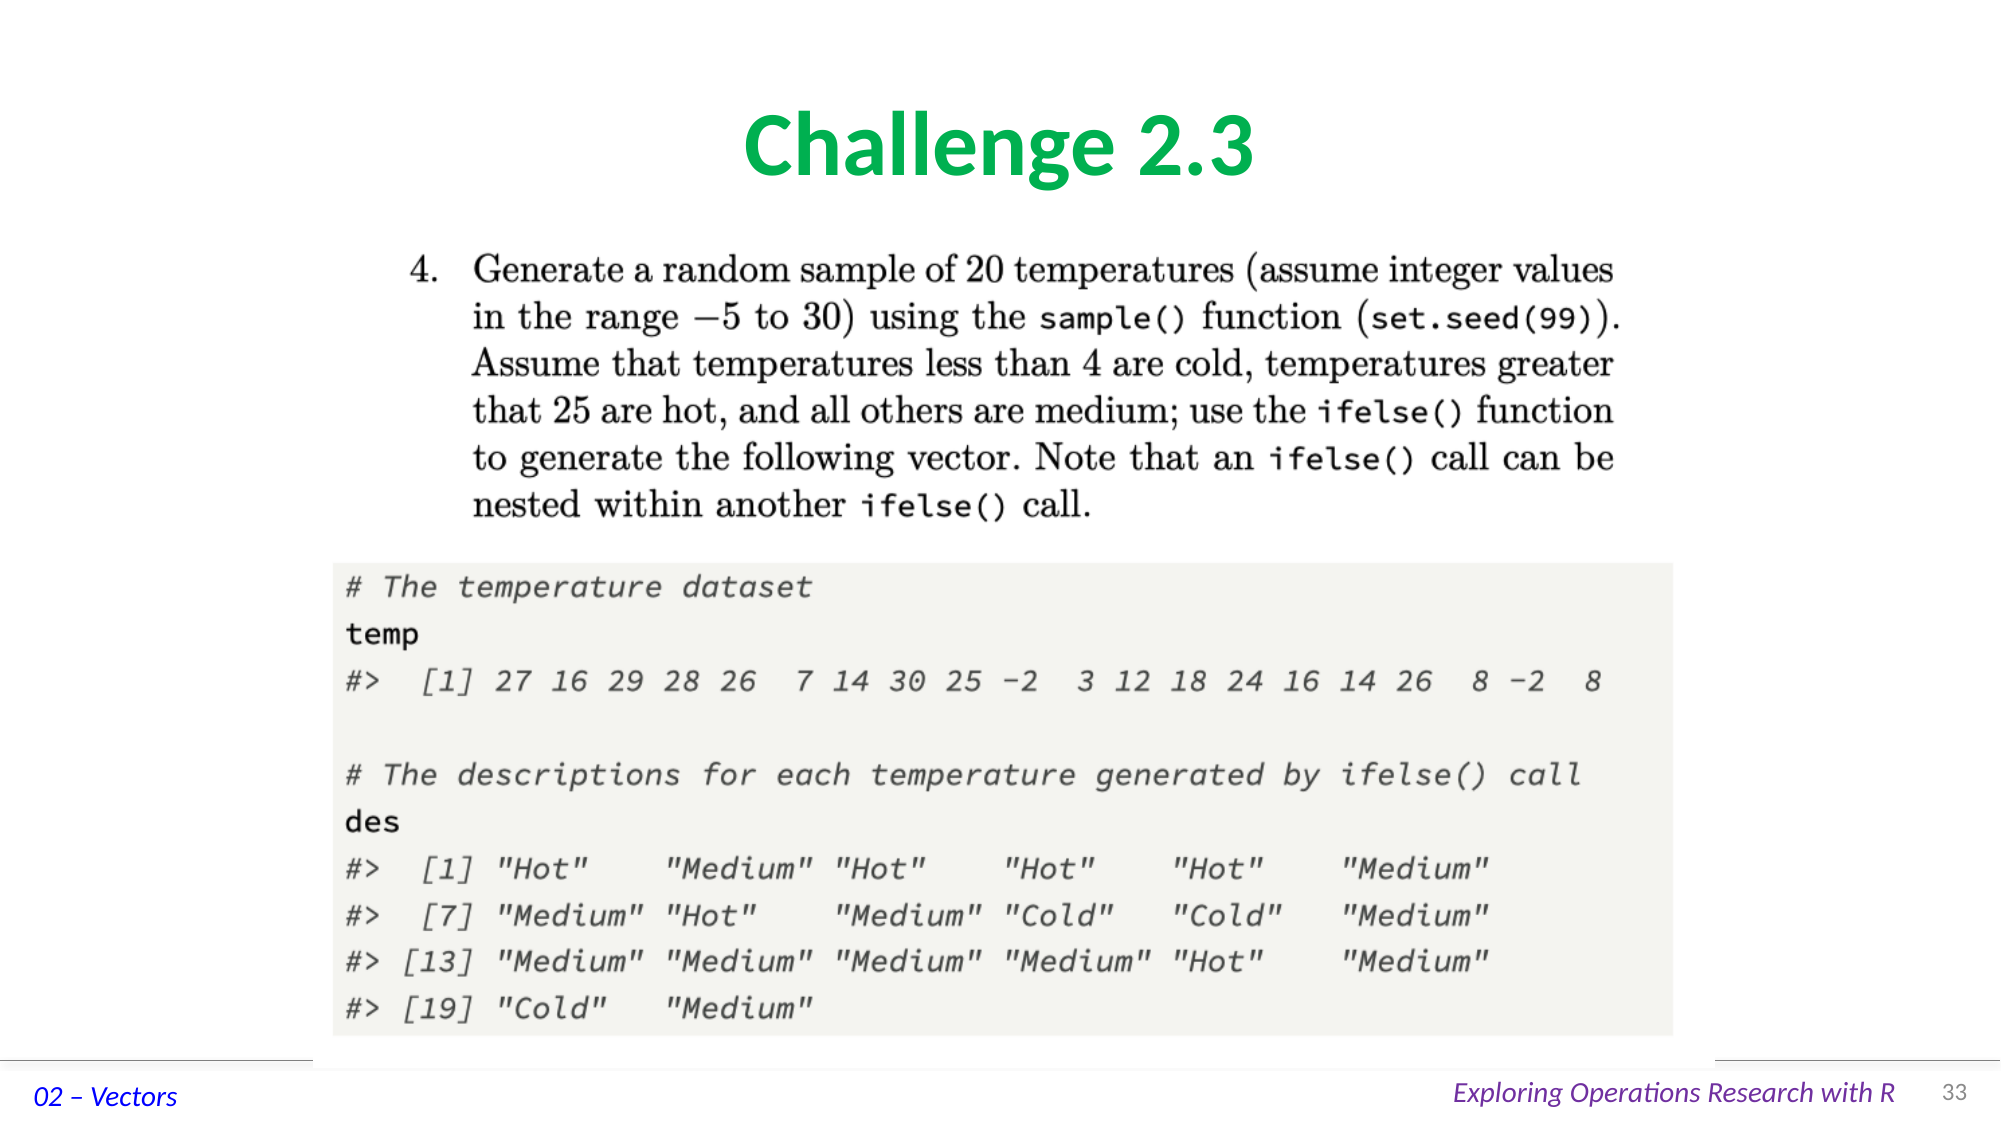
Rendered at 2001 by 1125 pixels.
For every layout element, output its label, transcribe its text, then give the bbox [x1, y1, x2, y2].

picture [313, 224, 1715, 1069]
title Challenge 2.3 [99, 45, 1900, 233]
slide_number 33 [1899, 1060, 1983, 1120]
